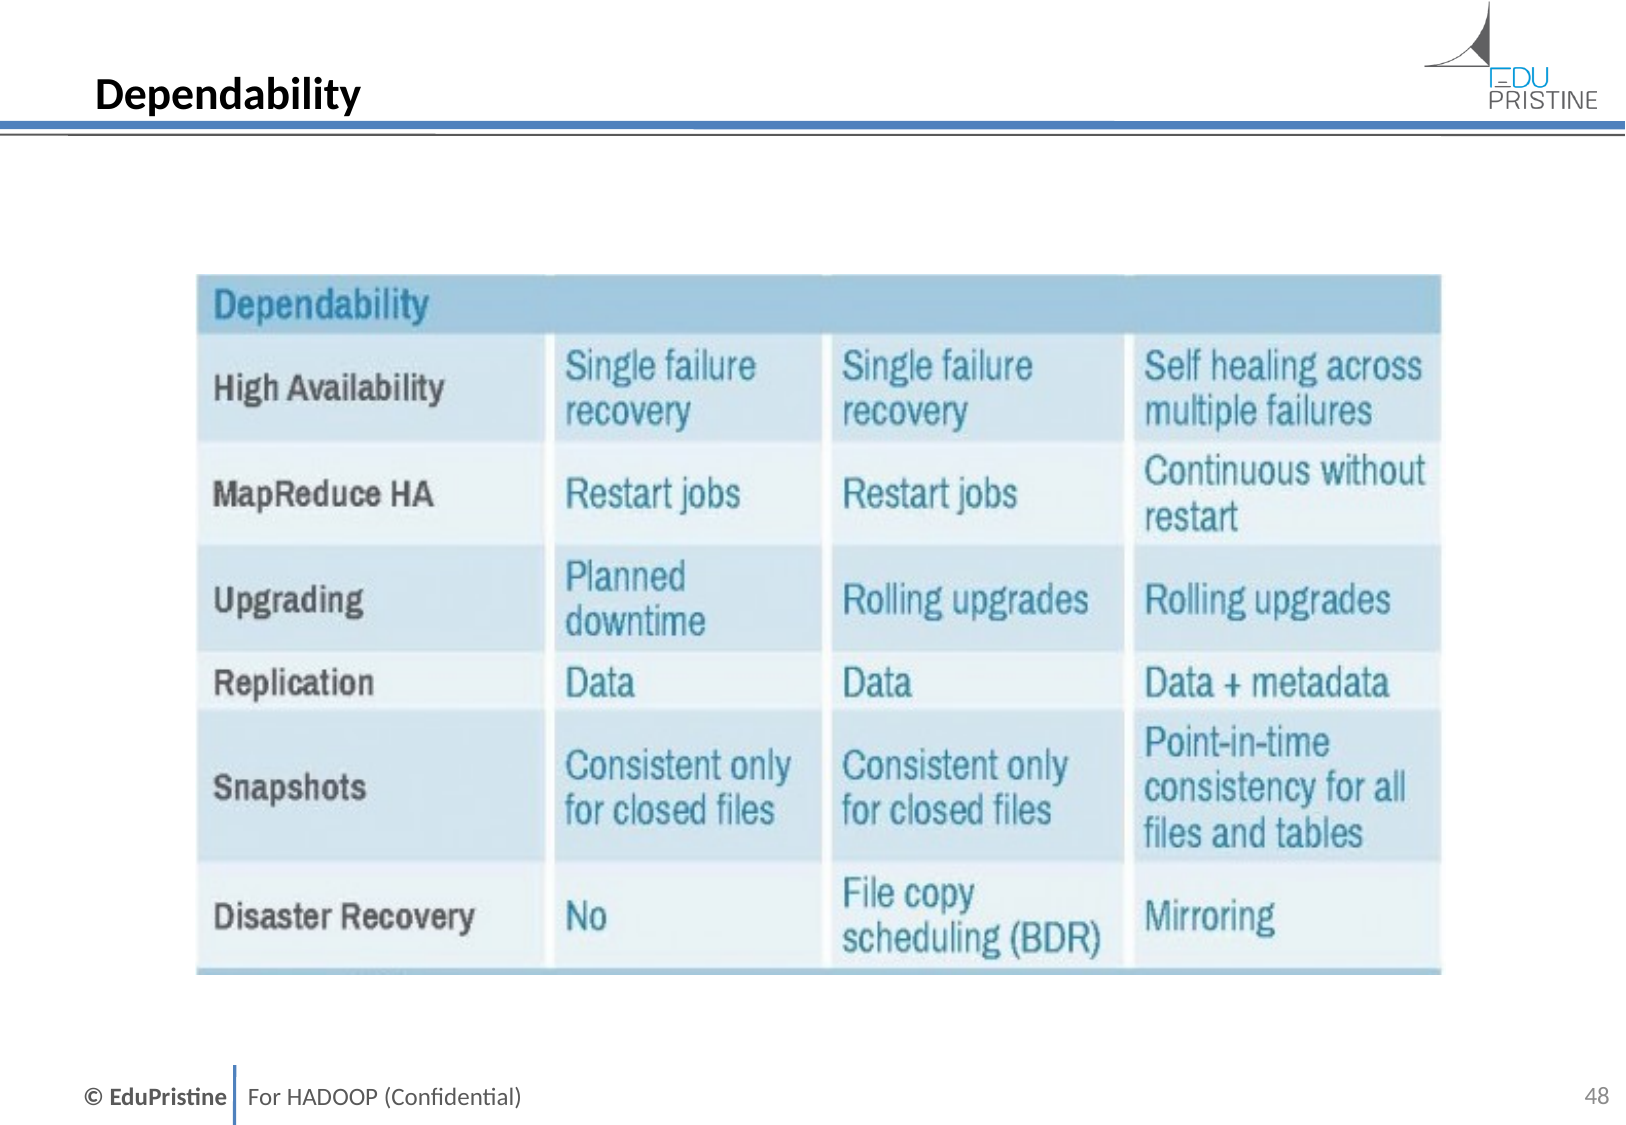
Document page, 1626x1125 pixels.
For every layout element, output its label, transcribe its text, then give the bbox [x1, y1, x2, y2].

picture [1424, 1, 1597, 109]
title Dependability [87, 10, 1416, 126]
slide_number 47 [1543, 1065, 1625, 1125]
picture [195, 274, 1447, 976]
